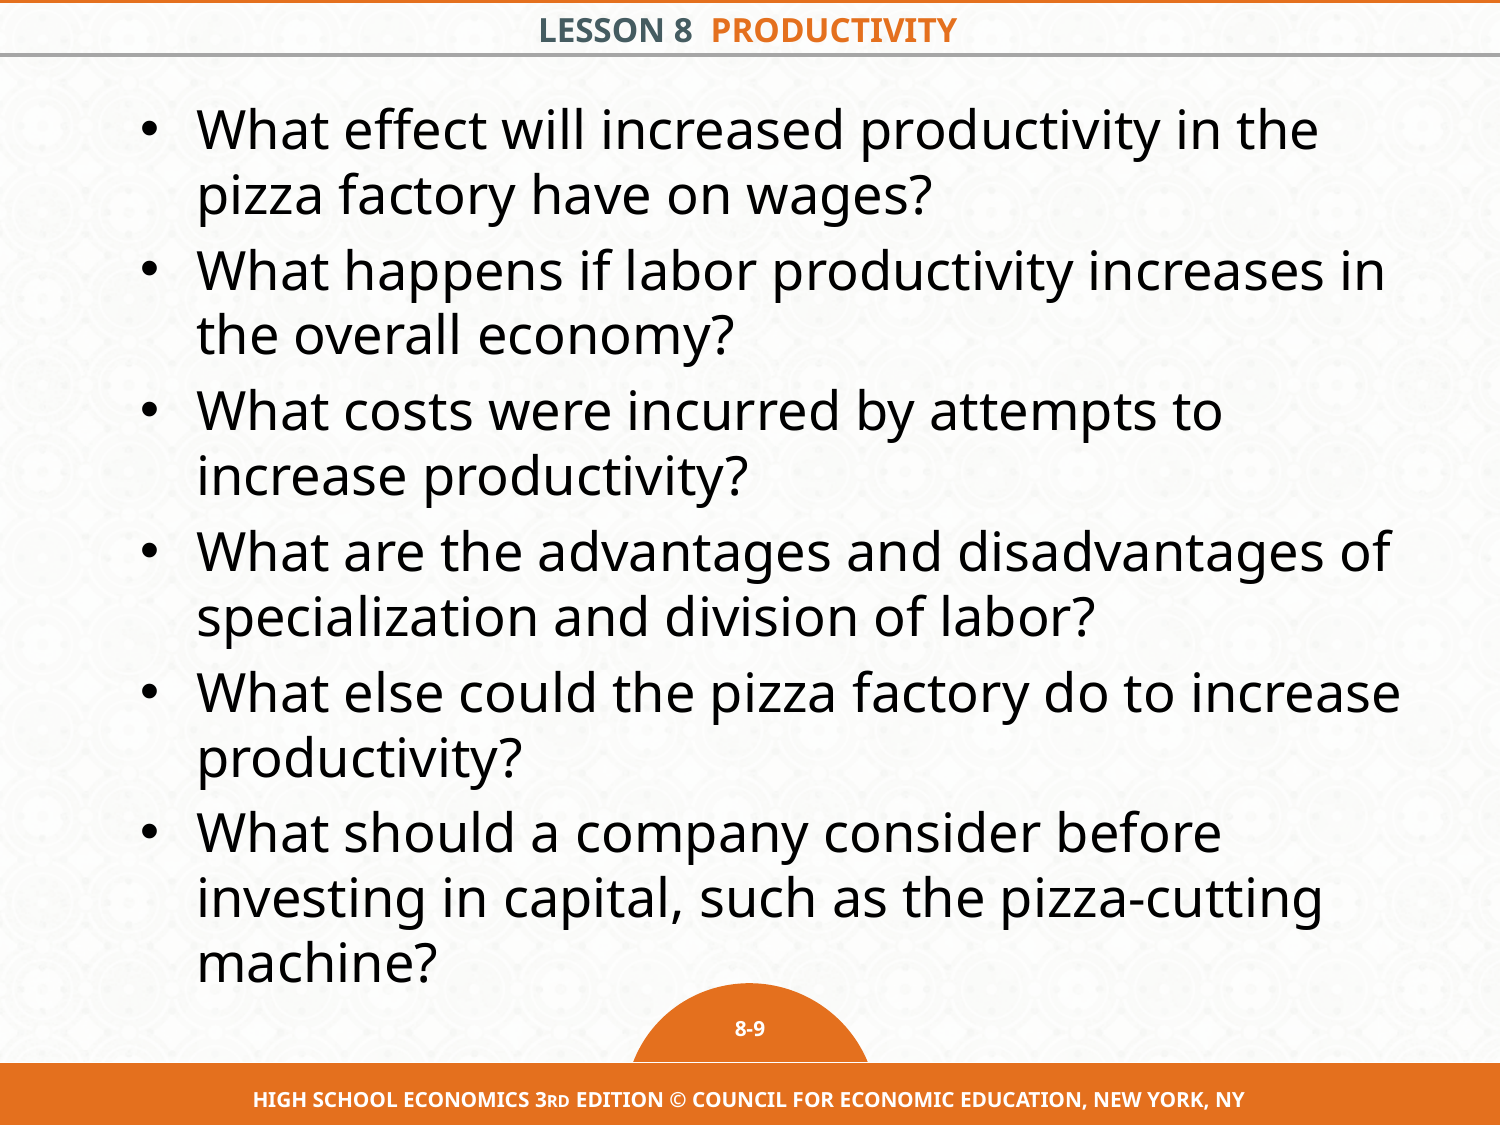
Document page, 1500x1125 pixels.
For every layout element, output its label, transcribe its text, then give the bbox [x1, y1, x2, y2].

picture [0, 57, 1500, 1062]
list What effect will increased productivity in the pizza factory have on wages? What happens if labor productivity increases in the overall economy? What costs were incurred by attempts to increase productivity? What are the advantages and disadvantages of specialization and division of labor? What else could the pizza factory do to increase productivity? What should a company consider before investing in capital, such as the pizza-cutting machine? [125, 87, 1438, 988]
picture [0, 3, 1500, 53]
